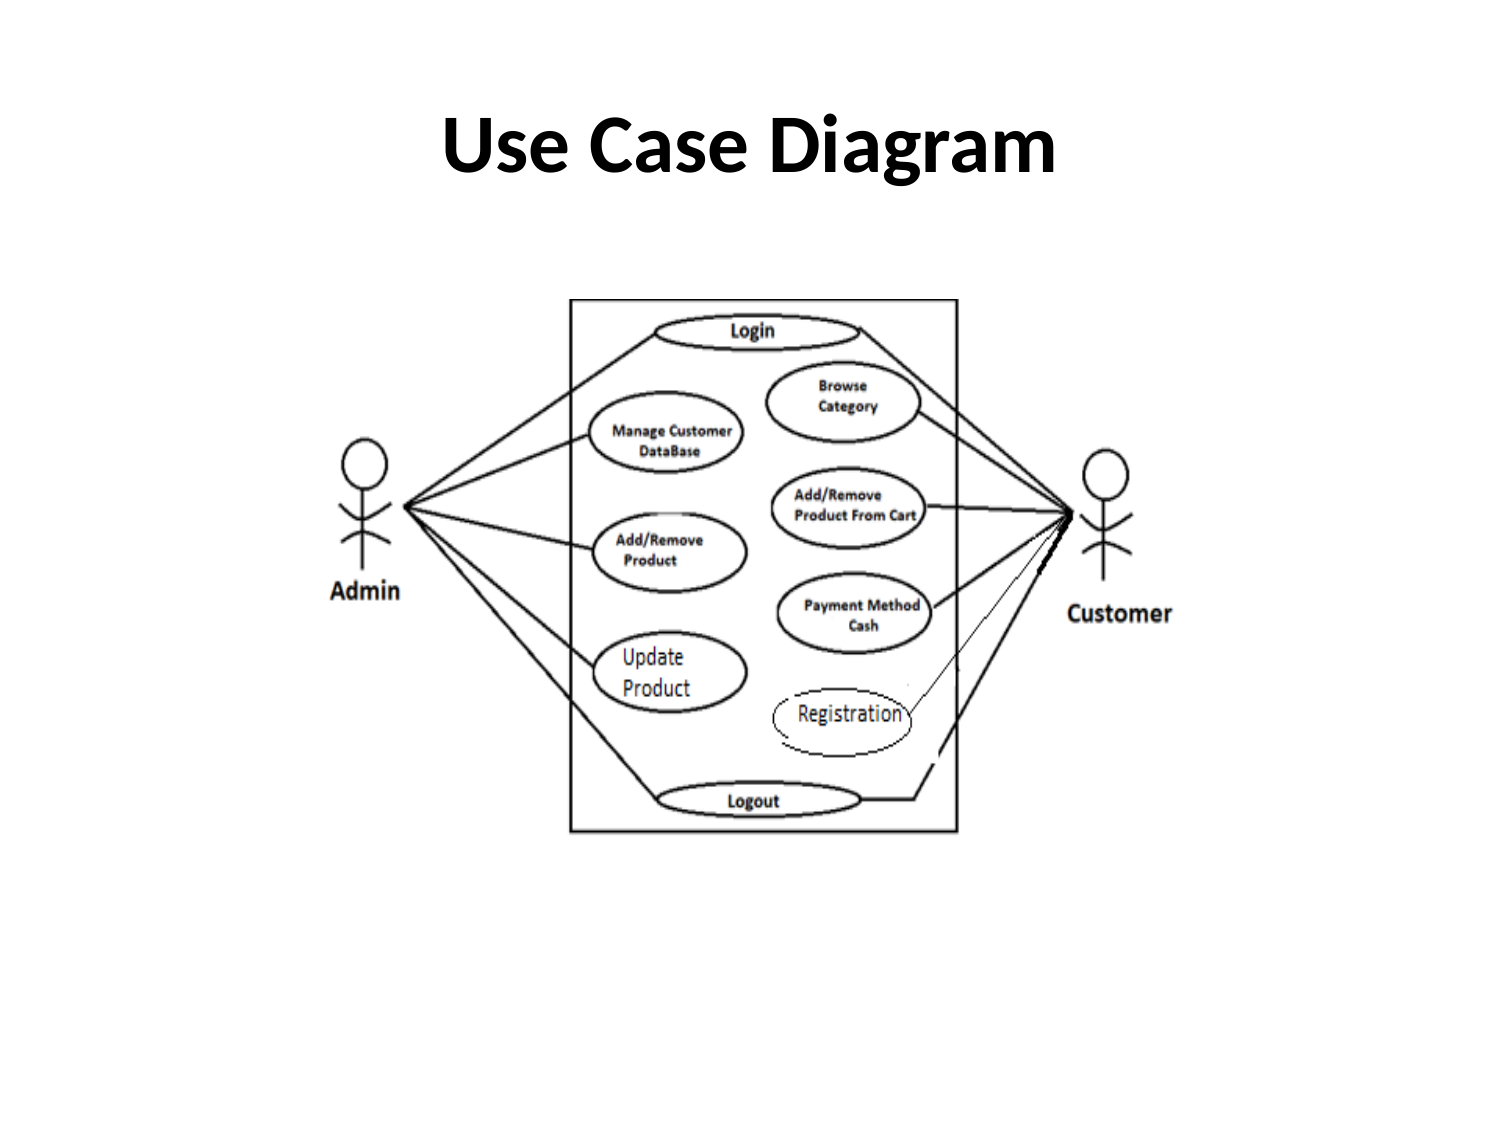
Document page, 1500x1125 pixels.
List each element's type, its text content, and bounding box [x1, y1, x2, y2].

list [321, 299, 1179, 876]
title Use Case Diagram [75, 45, 1425, 233]
